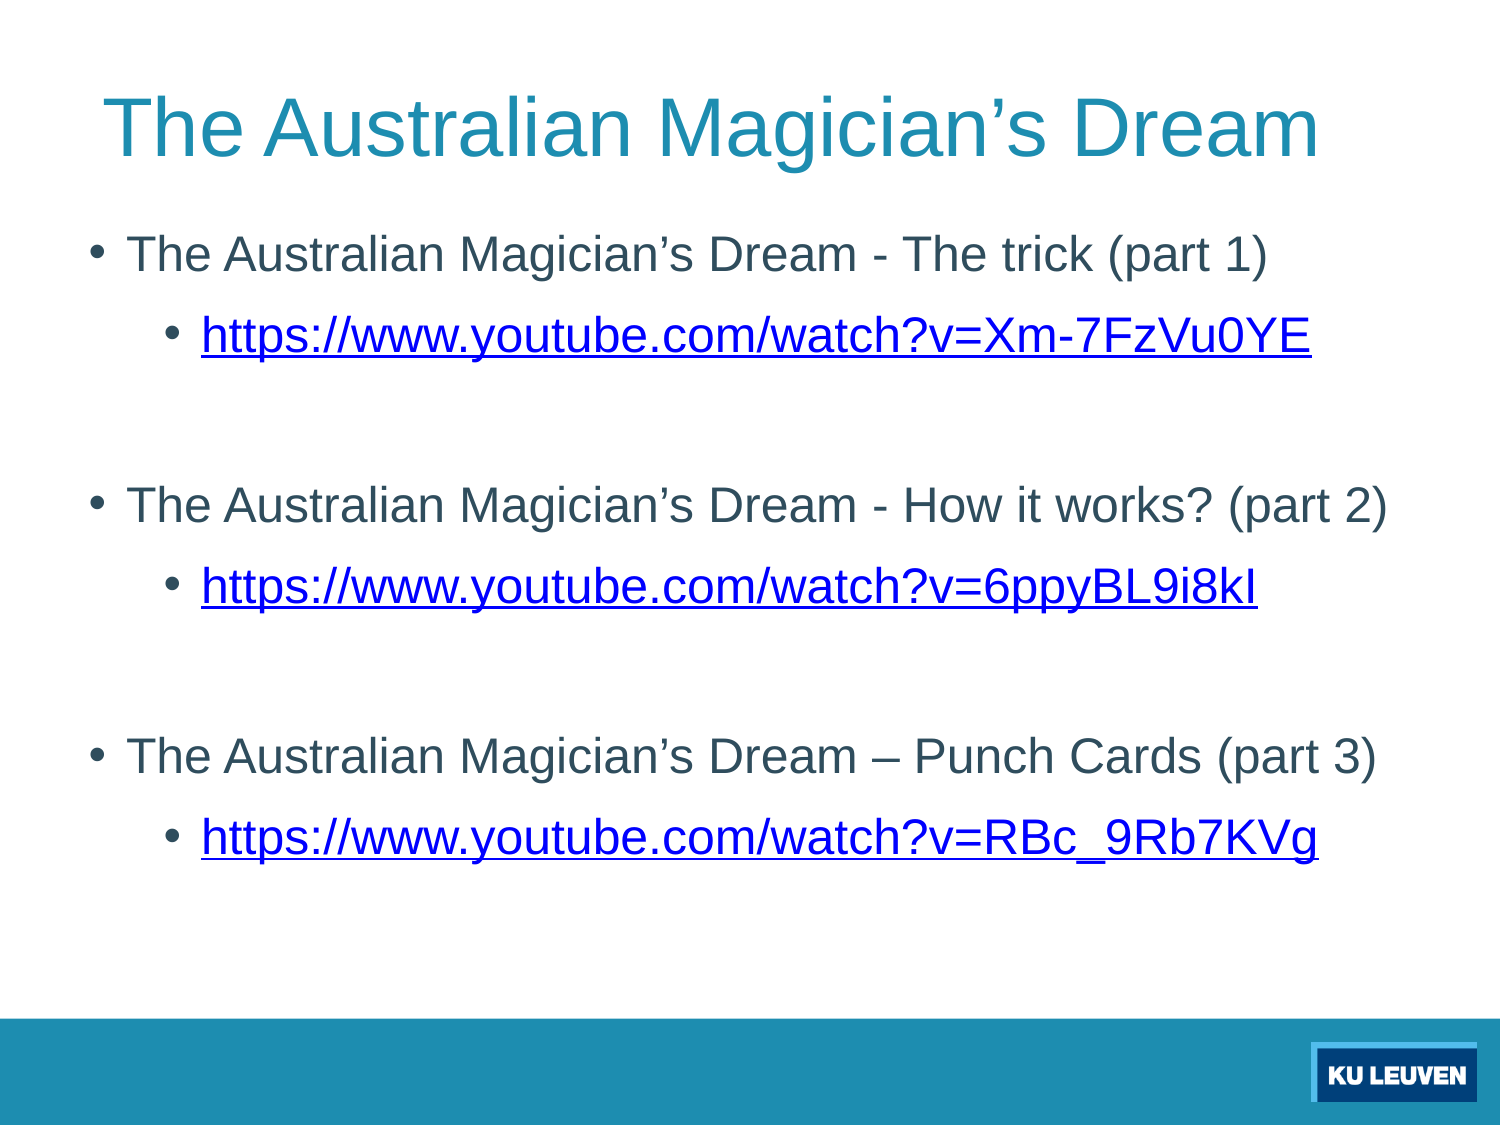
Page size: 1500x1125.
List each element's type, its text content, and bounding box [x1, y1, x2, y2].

list The Australian Magician’s Dream - The trick (part 1) https://www.youtube.com/watch?v=Xm-7FzVu0YE The Australian Magician’s Dream - How it works? (part 2) https://www.youtube.com/watch?v=6ppyBL9i8kI The Australian Magician’s Dream – Punch Cards (part 3) https://www.youtube.com/watch?v=RBc_9Rb7KVg [88, 220, 1457, 949]
picture [1311, 1042, 1477, 1102]
title The Australian Magician’s Dream [93, 34, 1406, 220]
